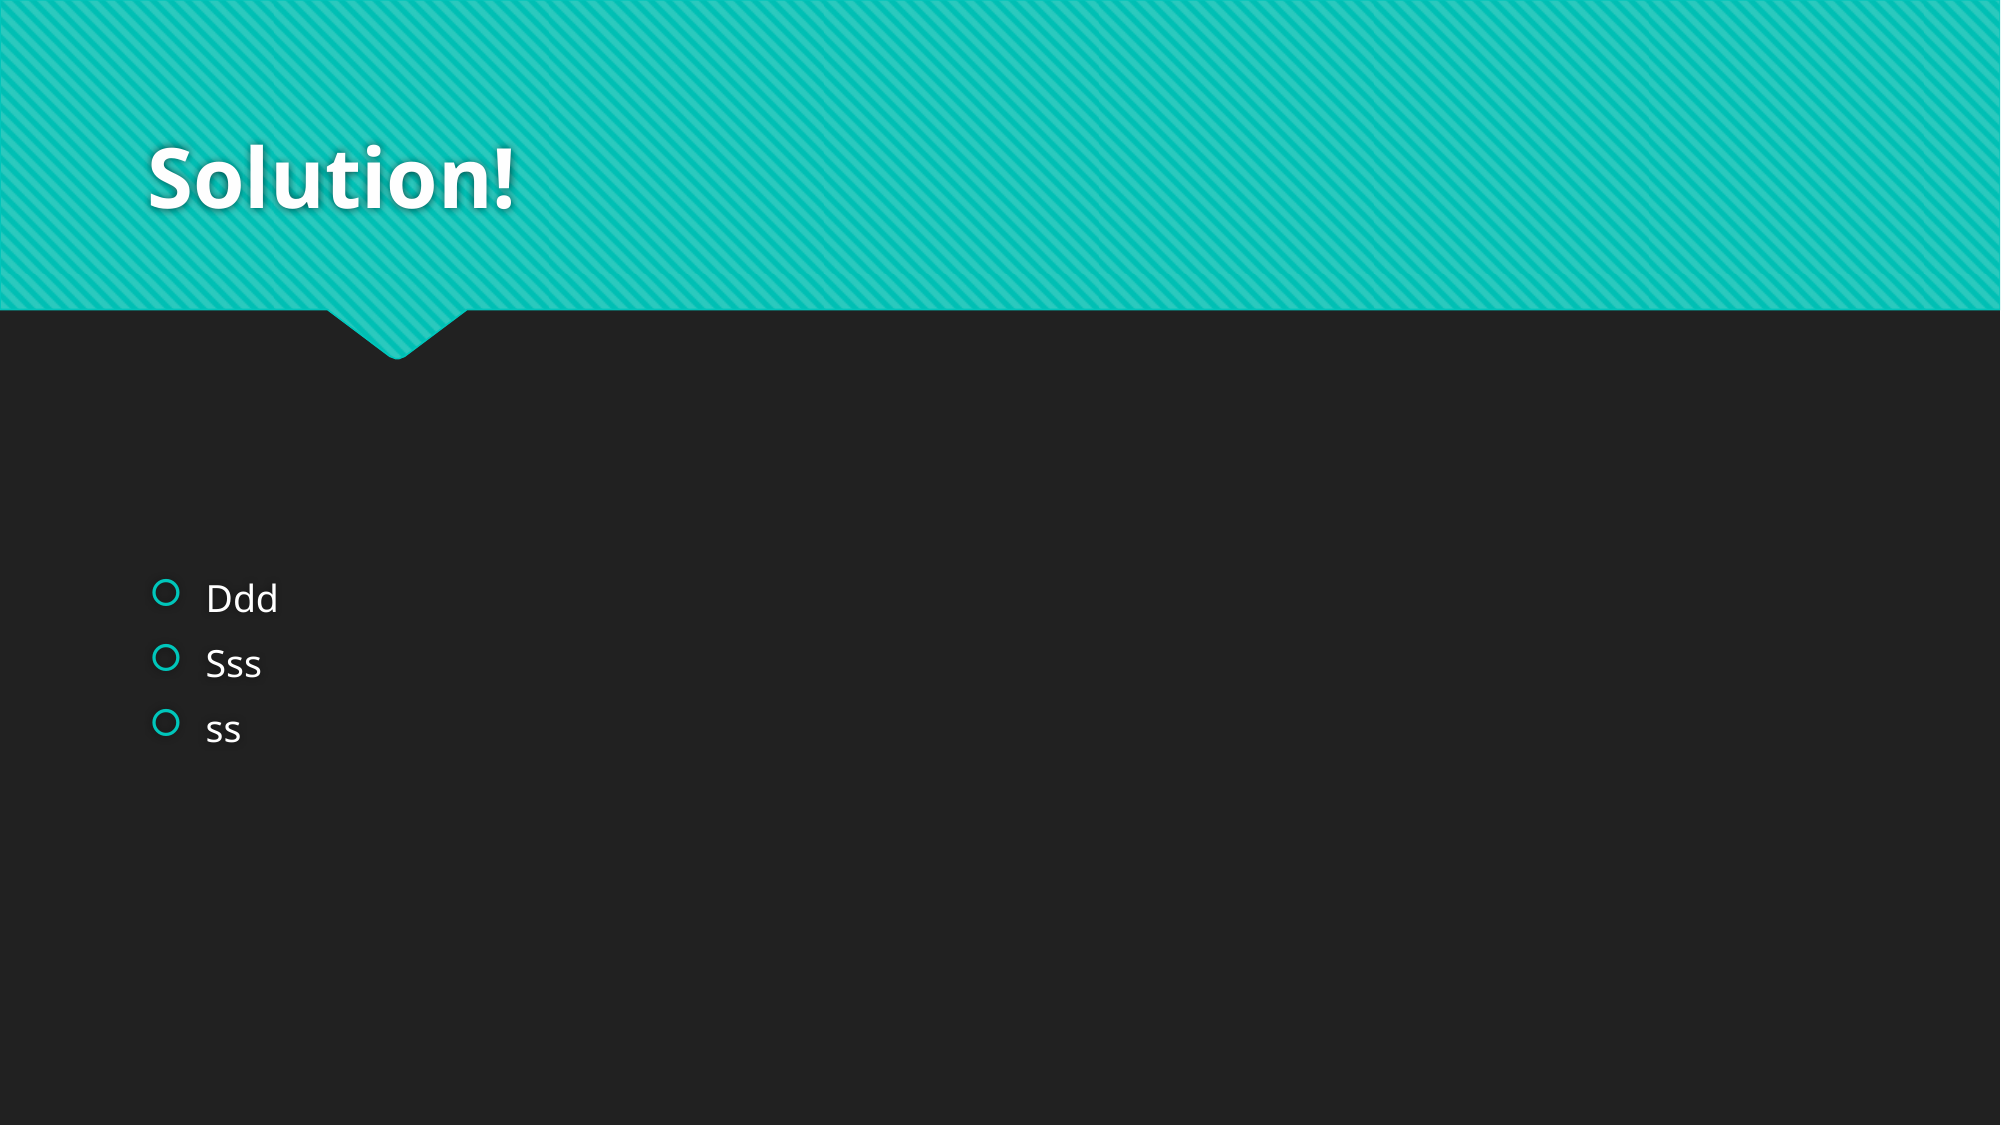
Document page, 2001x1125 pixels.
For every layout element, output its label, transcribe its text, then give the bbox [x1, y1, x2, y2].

title Solution! [132, 73, 1868, 233]
list Ddd Sss ss [134, 364, 1866, 962]
